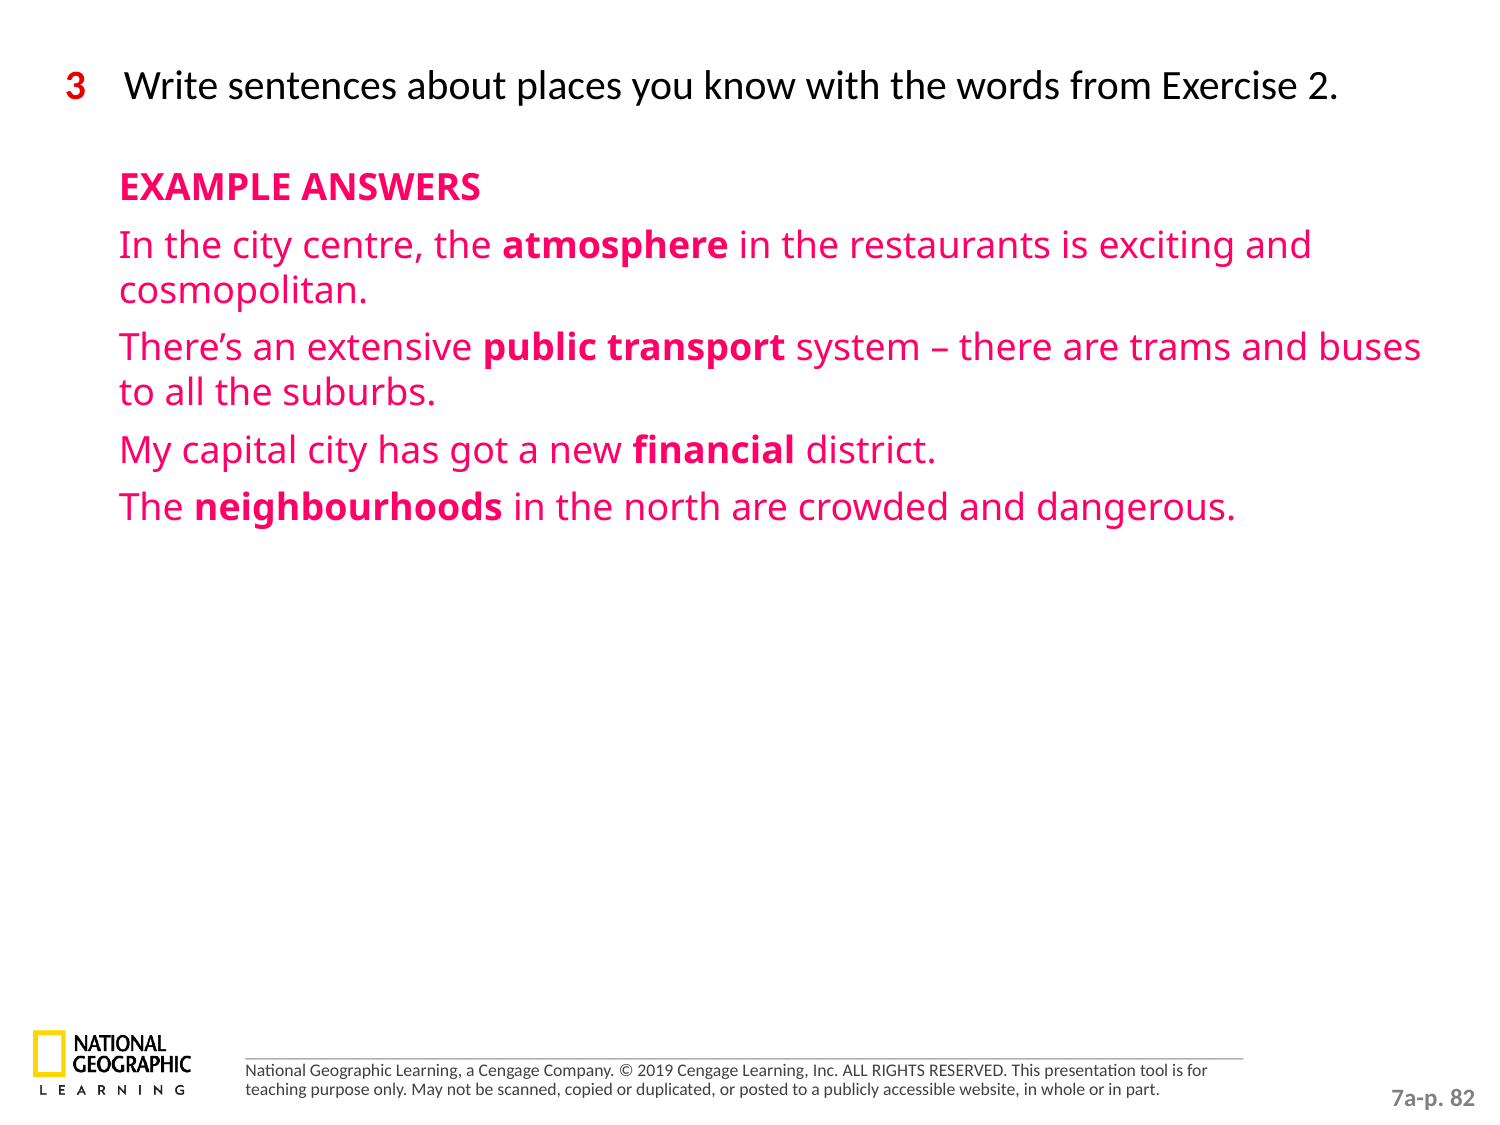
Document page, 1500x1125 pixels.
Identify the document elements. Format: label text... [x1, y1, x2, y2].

text_box 7a-p. 82 [1322, 1073, 1491, 1119]
picture [33, 1030, 191, 1095]
text_box 3 Write sentences about places you know with the words from Exercise 2. [50, 50, 1443, 116]
text_box EXAMPLE ANSWERS In the city centre, the atmosphere in the restaurants is exciting and cosmopolitan. There’s an extensive public transport system – there are trams and buses to all the suburbs. My capital city has got a new financial district. The neighbourhoods in the north are crowded and dangerous. [103, 155, 1443, 536]
